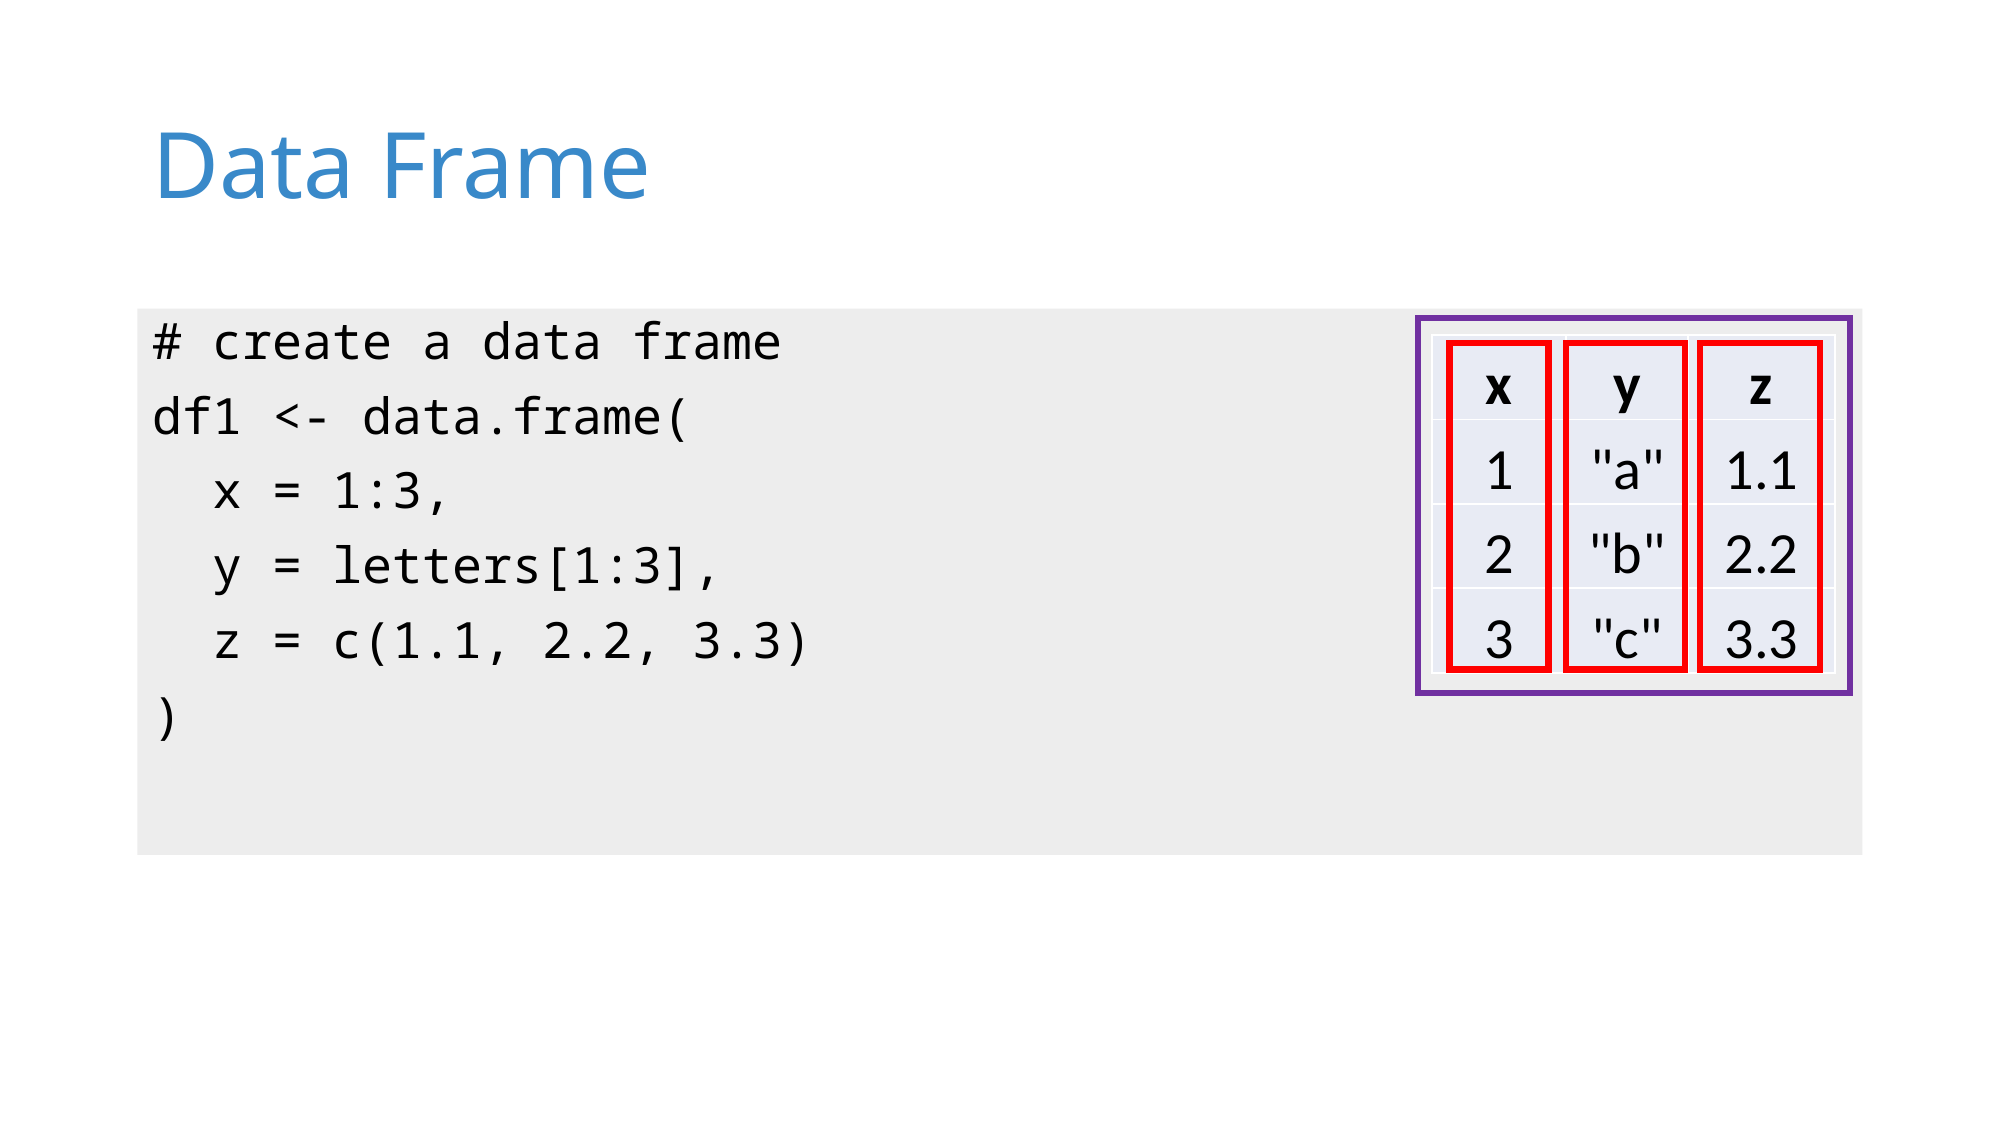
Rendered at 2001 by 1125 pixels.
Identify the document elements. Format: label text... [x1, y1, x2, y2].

text_box [1417, 317, 1851, 694]
title Data Frame [137, 59, 1863, 278]
text_box # create a data frame df1 <- data.frame( x = 1:3, y = letters[1:3], z = c(1.1, 2.2, 3.3) ) [137, 308, 1863, 855]
